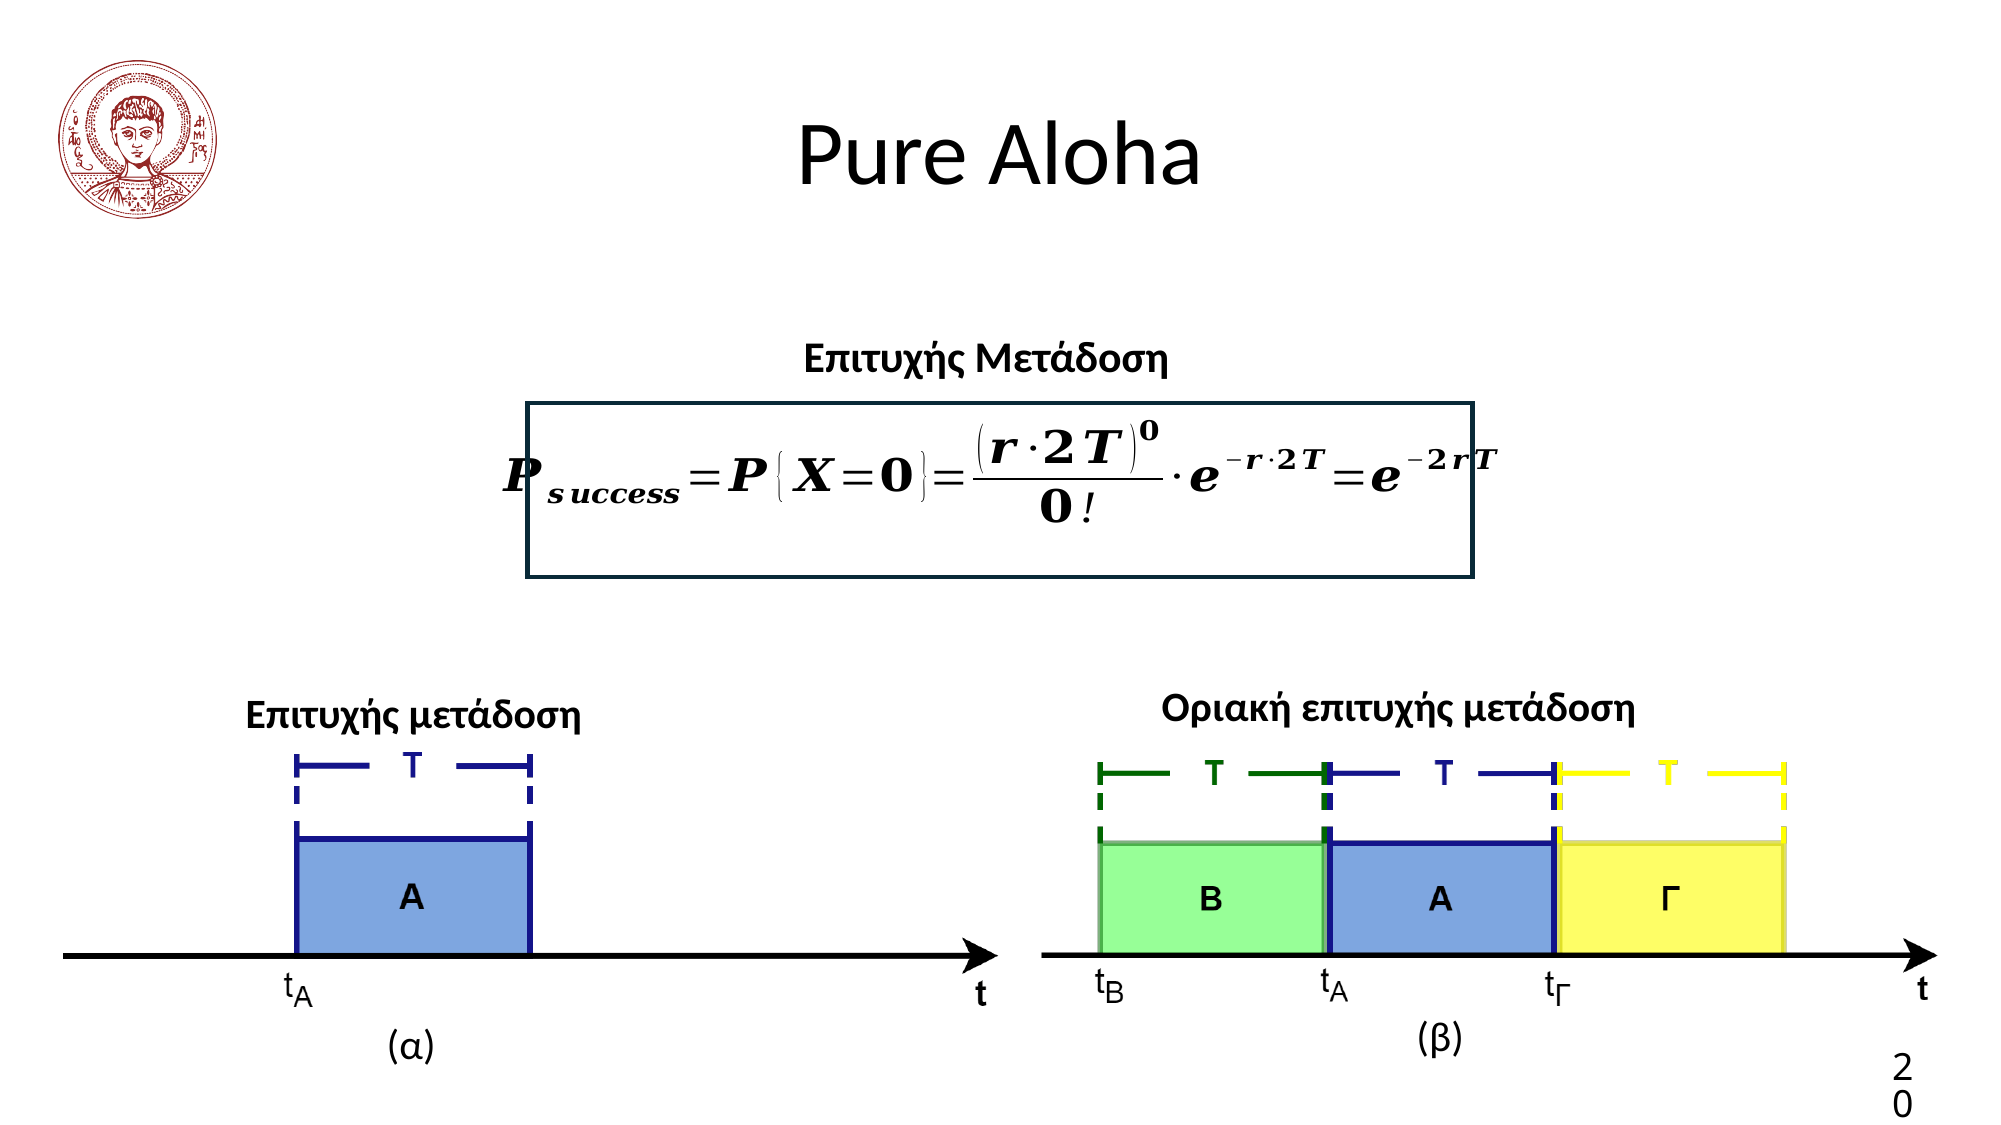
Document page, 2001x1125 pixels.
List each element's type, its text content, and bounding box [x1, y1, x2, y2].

text_box Οριακή επιτυχής μετάδοση [1146, 672, 1660, 720]
text_box Επιτυχής Μετάδοση [788, 321, 1185, 389]
text_box (β) [1242, 1044, 1639, 1068]
text_box [526, 401, 1474, 579]
slide_number 20 [1877, 1044, 1950, 1096]
text_box (α) [213, 1037, 610, 1075]
picture [40, 720, 1967, 1044]
text_box Επιτυχής μετάδοση [220, 679, 617, 720]
title Pure Aloha [137, 46, 1863, 264]
picture [58, 60, 137, 219]
